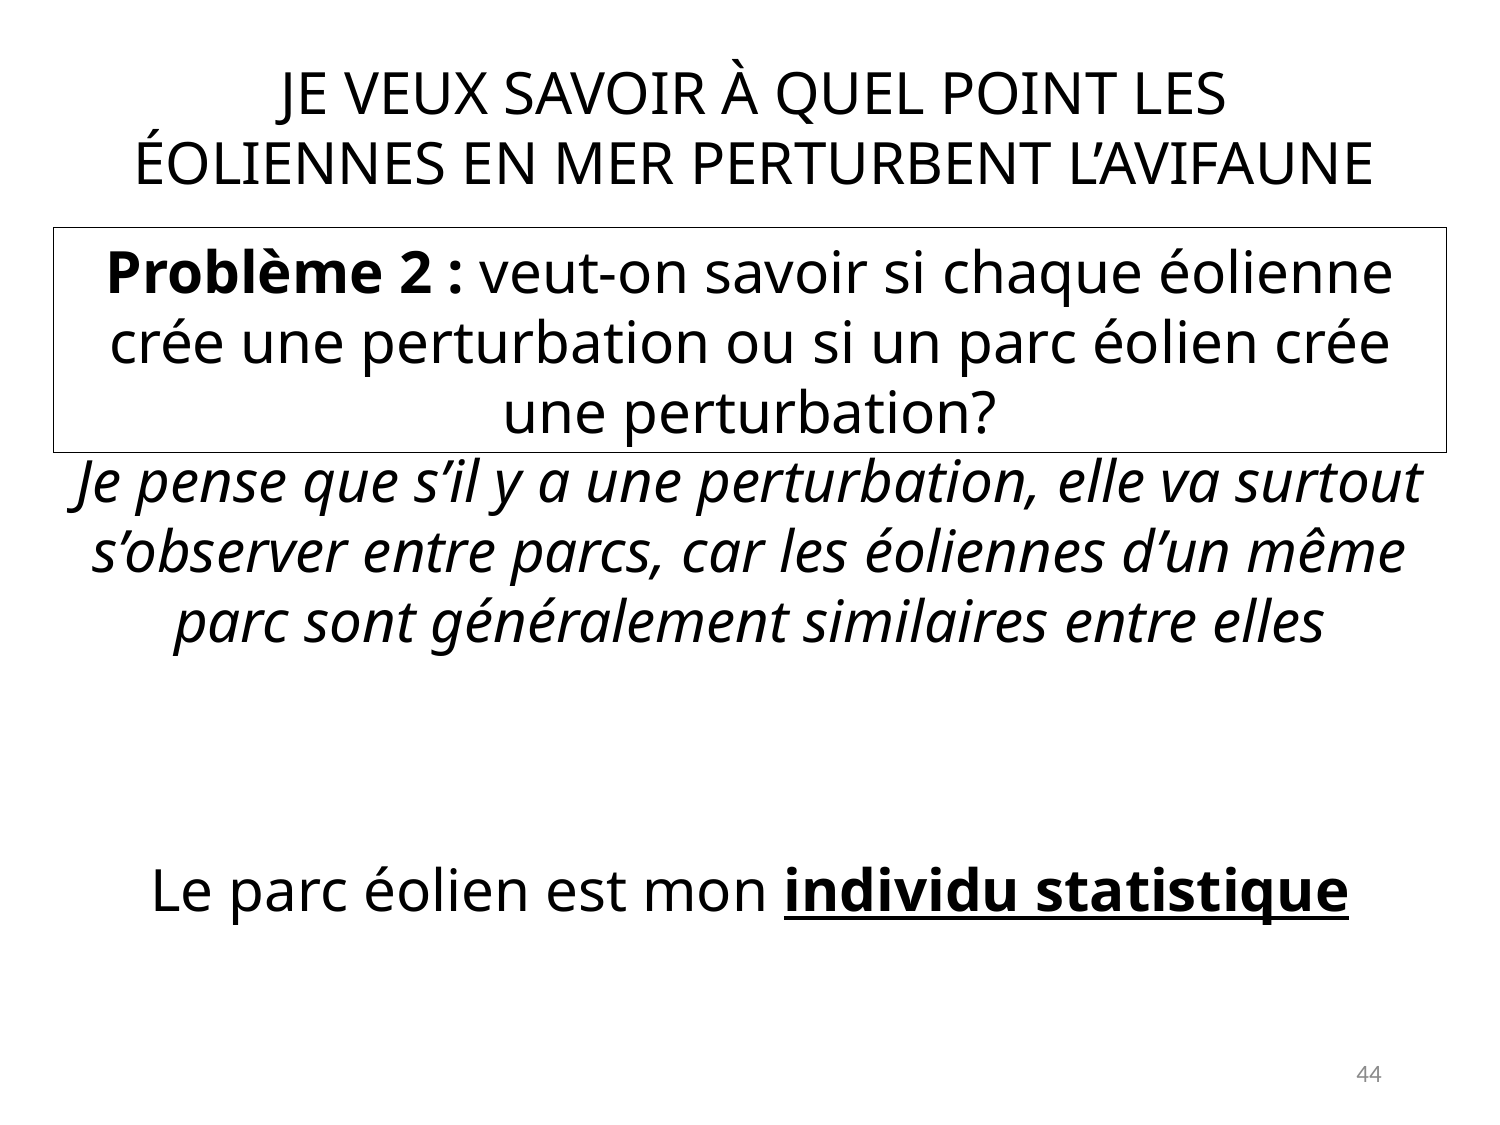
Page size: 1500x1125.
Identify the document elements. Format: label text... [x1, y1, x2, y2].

text_box Je veux savoir à quel point les éoliennes en mer perturbent l’avifaune [111, 48, 1397, 204]
text_box Le parc éolien est mon individu statistique [53, 845, 1447, 931]
text_box Je pense que s’il y a une perturbation, elle va surtout s’observer entre parcs, car les éoliennes d’un même parc sont généralement similaires entre elles [53, 436, 1447, 662]
slide_number 44 [1059, 1042, 1397, 1103]
text_box Problème 2 : veut-on savoir si chaque éolienne crée une perturbation ou si un parc éolien crée une perturbation? [53, 227, 1447, 436]
